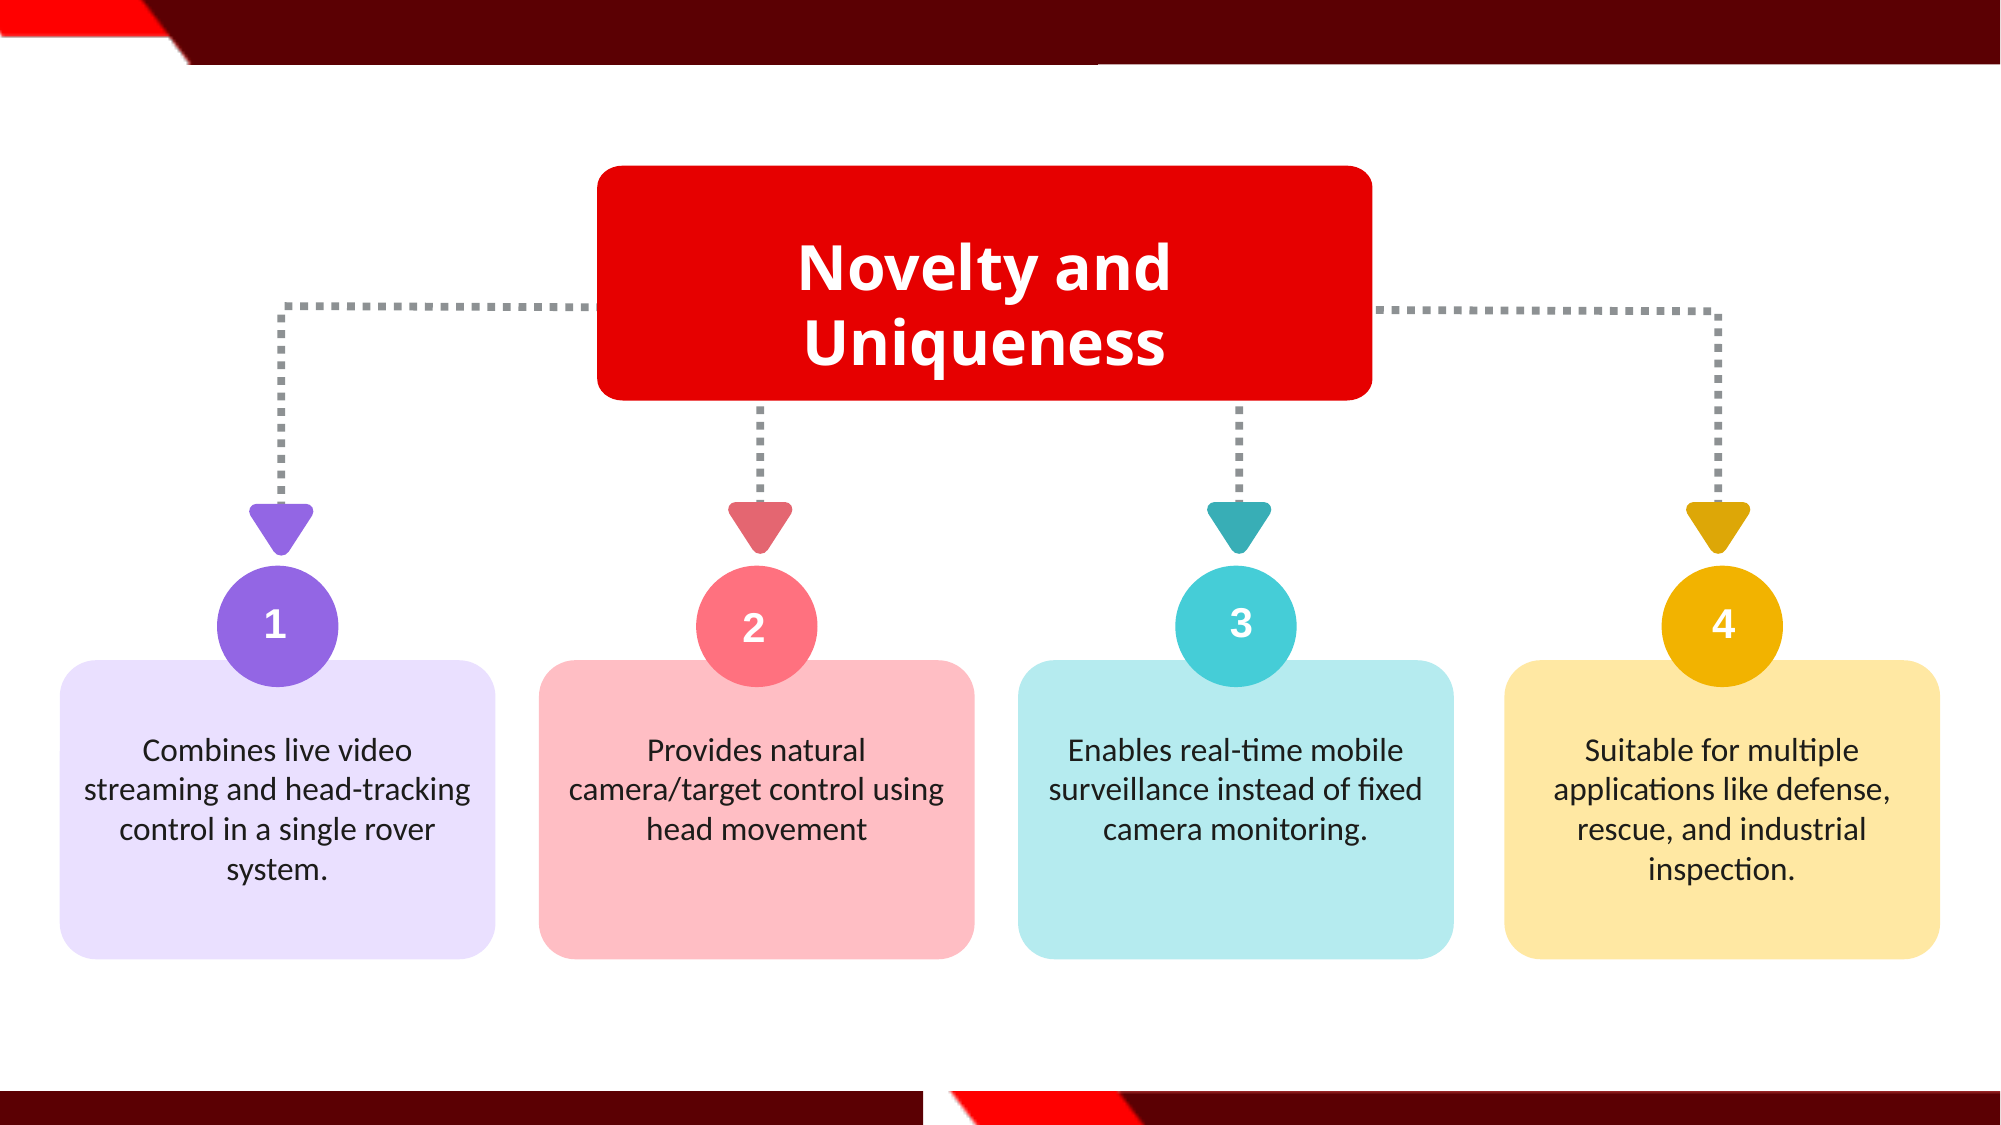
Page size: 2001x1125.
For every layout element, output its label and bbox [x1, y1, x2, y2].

text_box [59, 165, 1941, 960]
picture [924, 1091, 2001, 1125]
picture [0, 0, 1091, 65]
